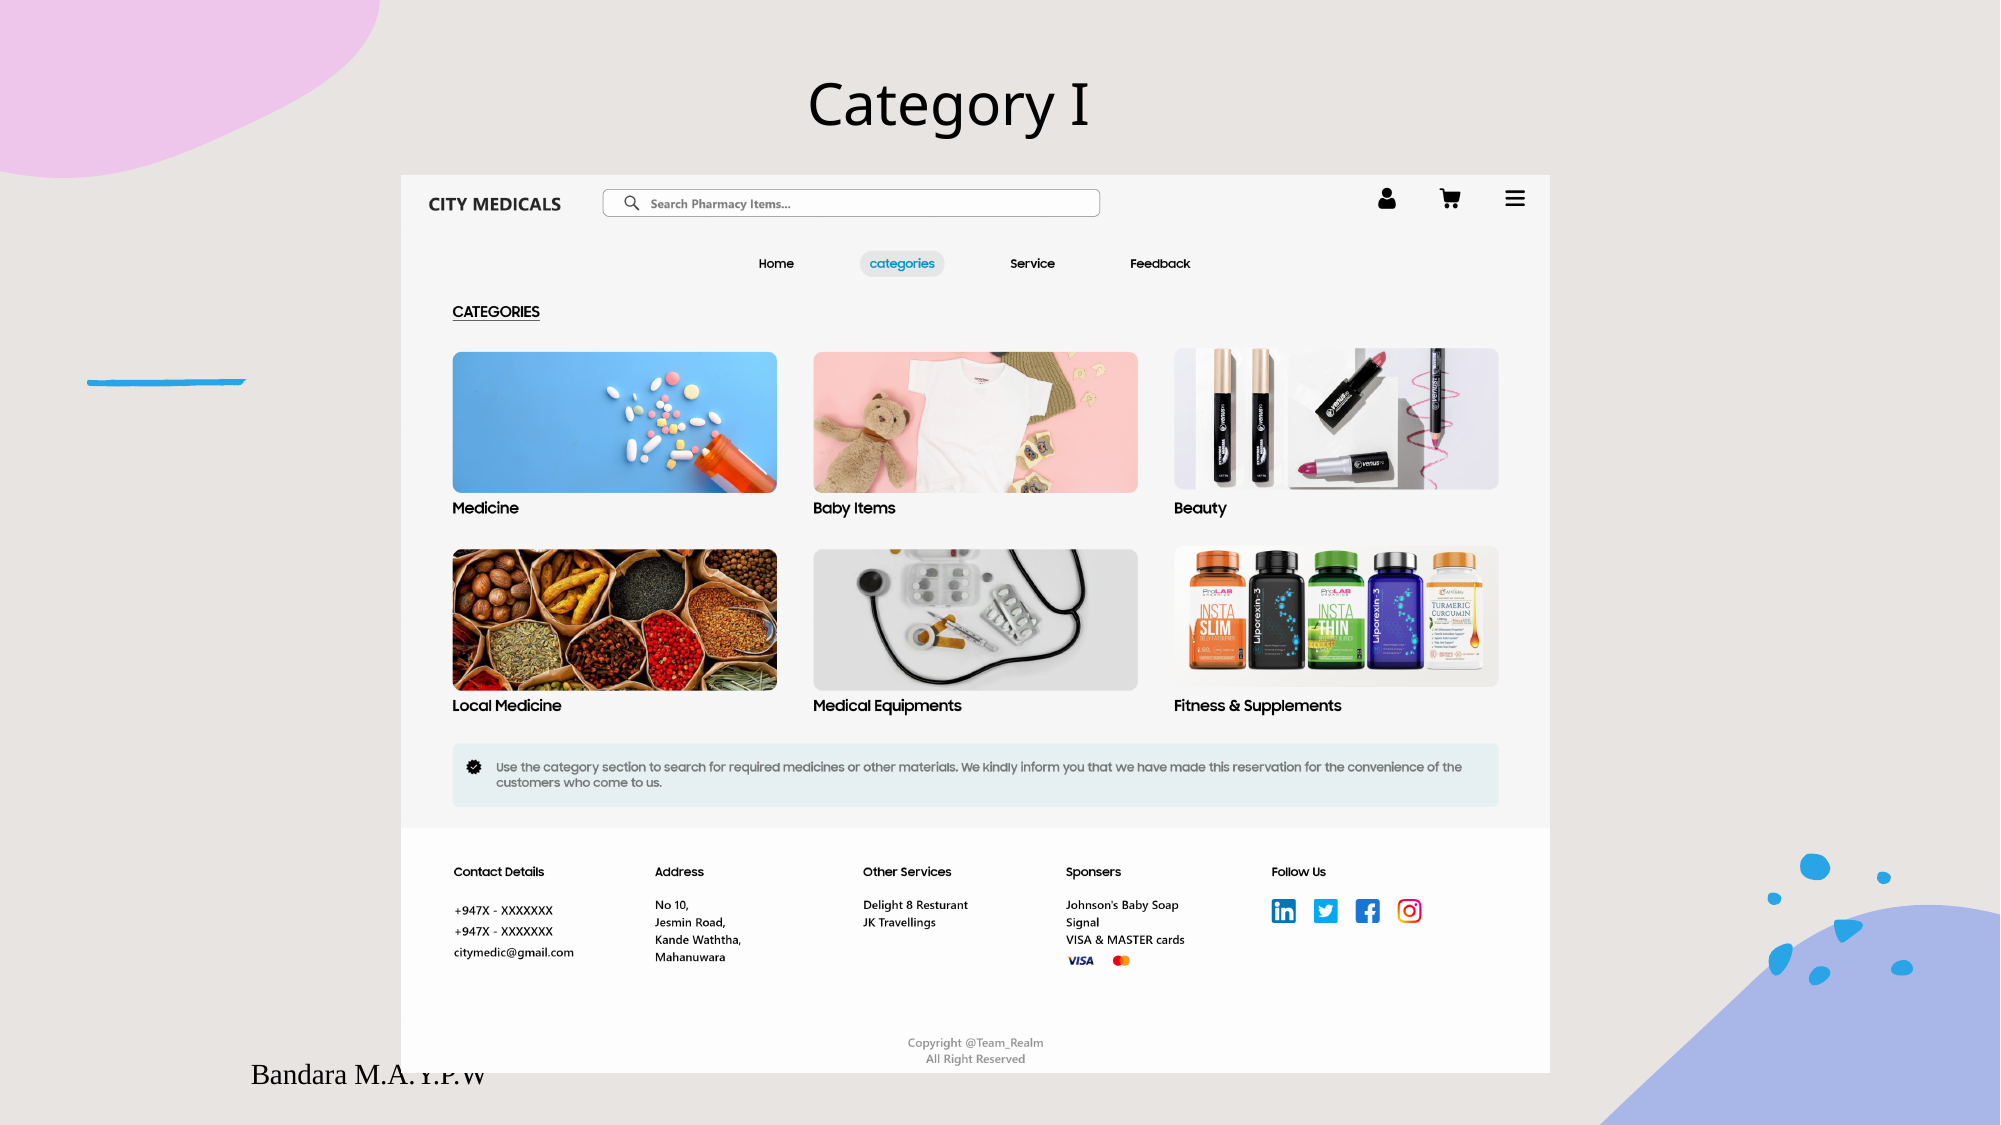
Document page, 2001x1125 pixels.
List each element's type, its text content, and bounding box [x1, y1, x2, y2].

text_box Category I [209, 59, 1688, 145]
footer Bandara M.A.Y.P.W [86, 1042, 653, 1103]
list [401, 175, 1550, 1073]
